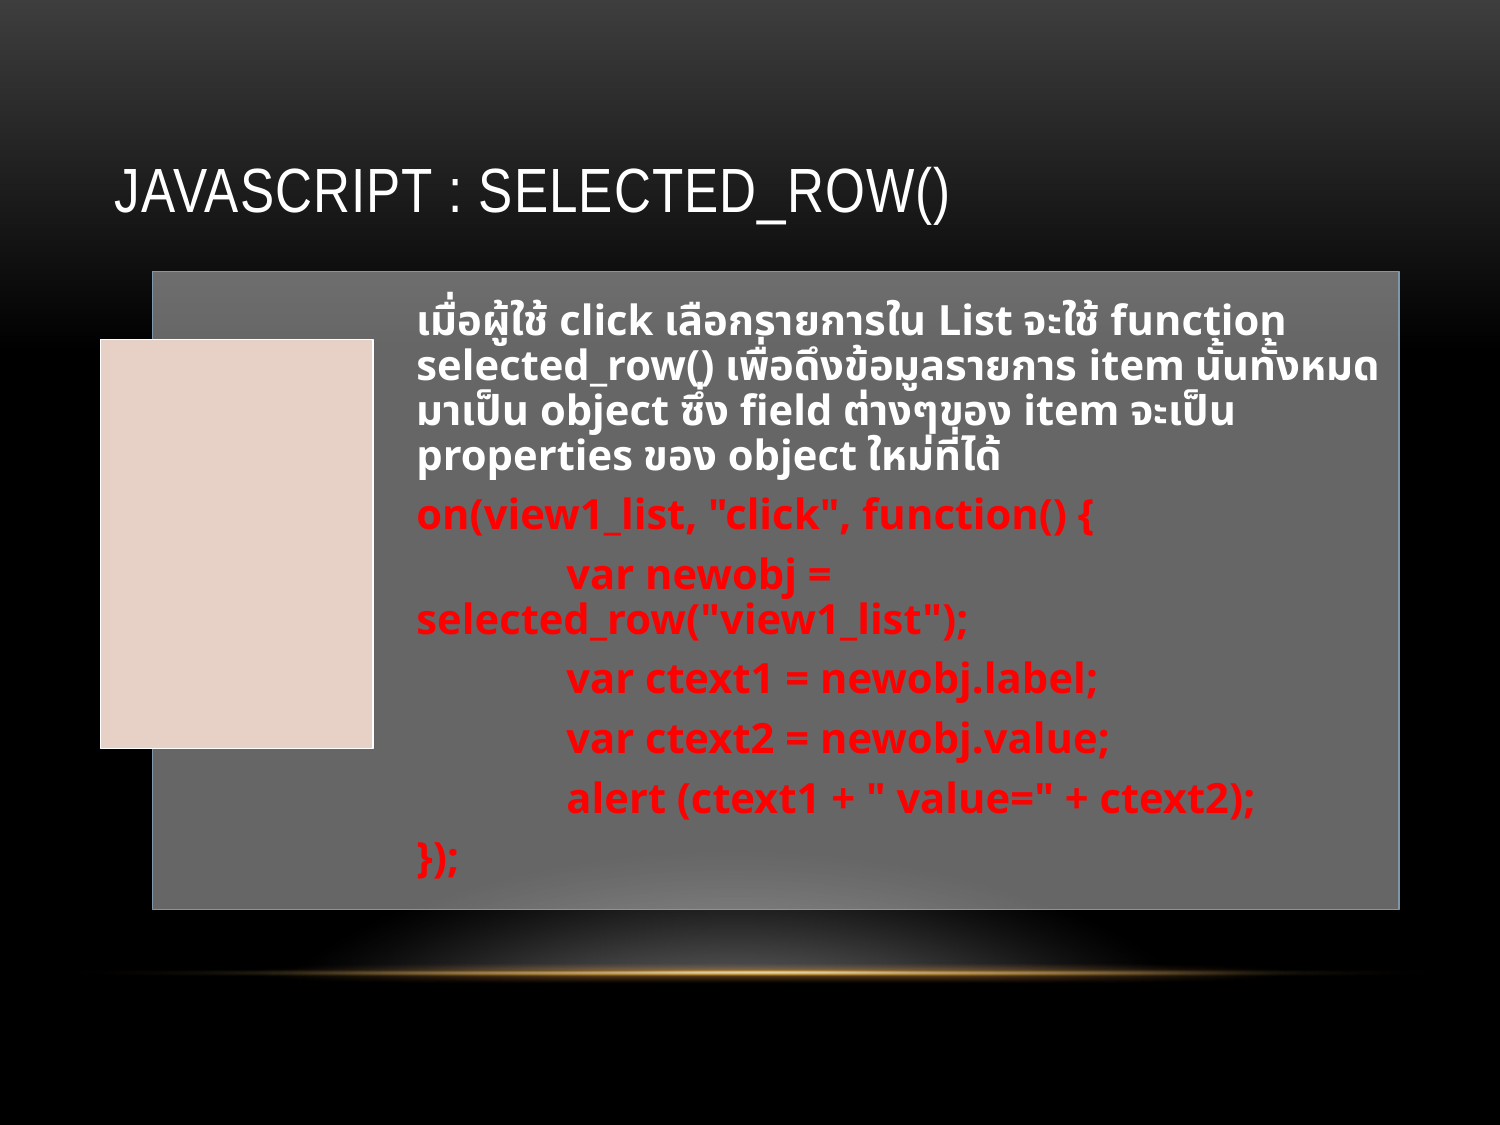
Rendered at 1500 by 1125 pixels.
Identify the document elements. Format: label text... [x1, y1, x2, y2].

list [99, 243, 1401, 938]
picture [0, 0, 1500, 1125]
title Javascript : selected_row() [99, 45, 1400, 233]
